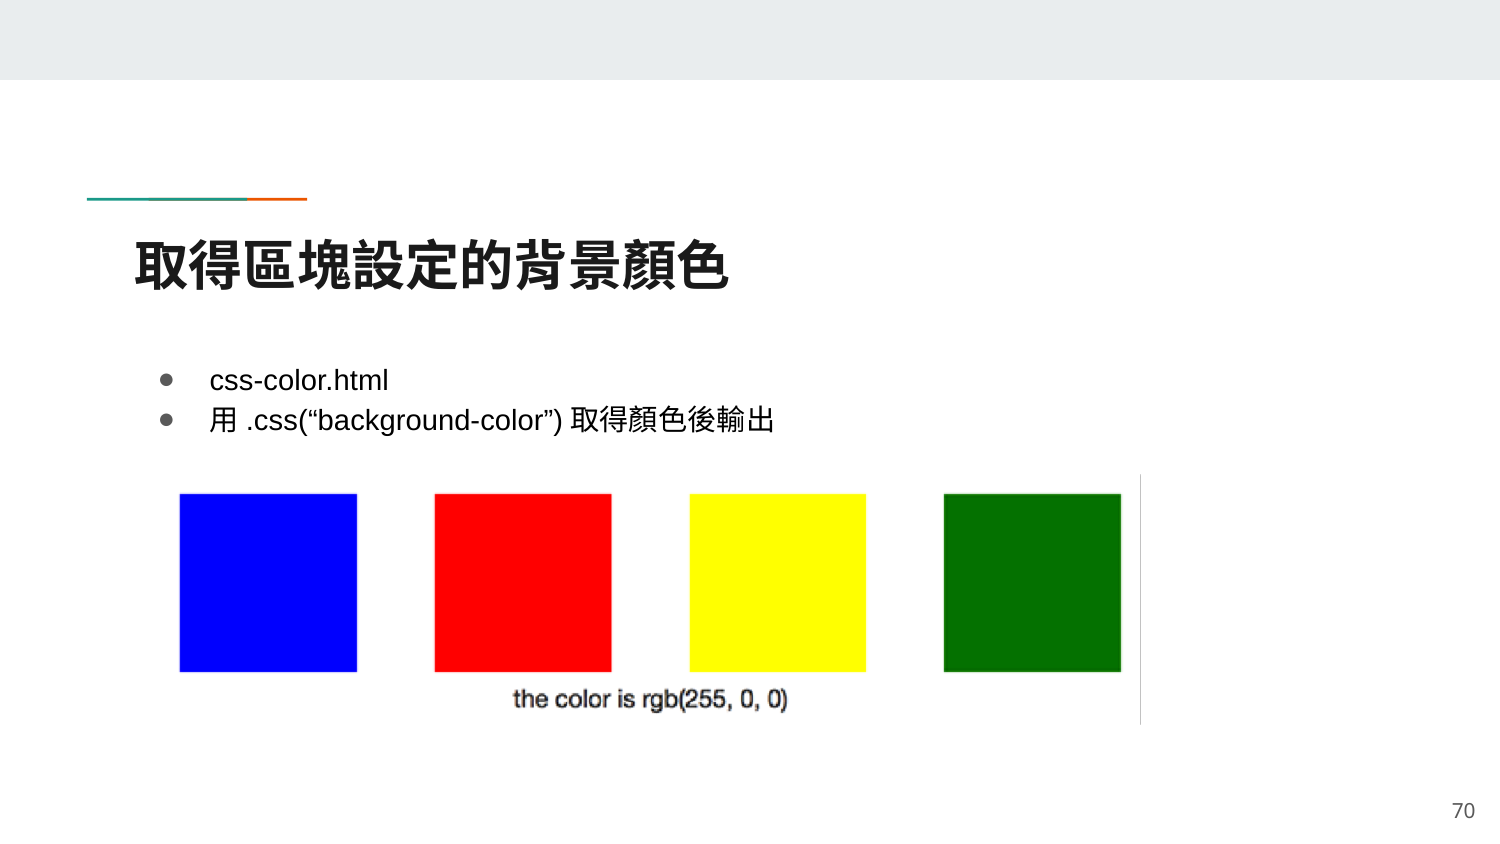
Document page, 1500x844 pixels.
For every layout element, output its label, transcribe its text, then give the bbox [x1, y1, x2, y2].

slide_number ‹#› [1400, 779, 1491, 844]
title 取得區塊設定的背景顏色 [119, 216, 1381, 305]
list css-color.html 用.css(“background-color”)取得顏色後輸出 [119, 341, 1381, 712]
picture [155, 474, 1141, 725]
